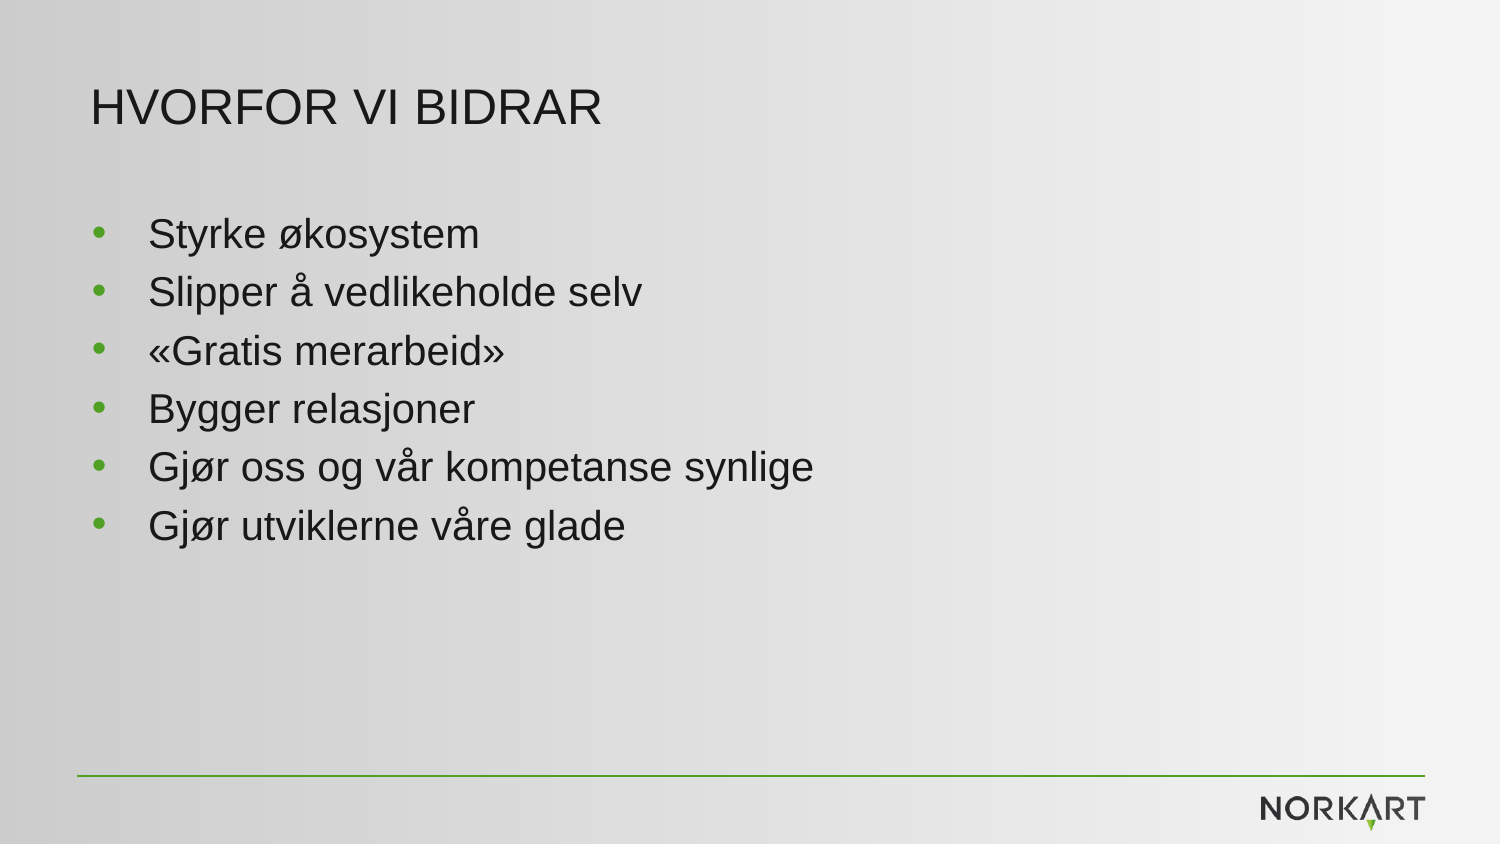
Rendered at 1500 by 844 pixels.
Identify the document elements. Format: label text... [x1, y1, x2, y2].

title Hvorfor vi bidrar [75, 33, 1425, 175]
list Styrke økosystem Slipper å vedlikeholde selv «Gratis merarbeid» Bygger relasjoner Gjør oss og vår kompetanse synlige Gjør utviklerne våre glade [76, 199, 1424, 749]
picture [1252, 789, 1436, 837]
